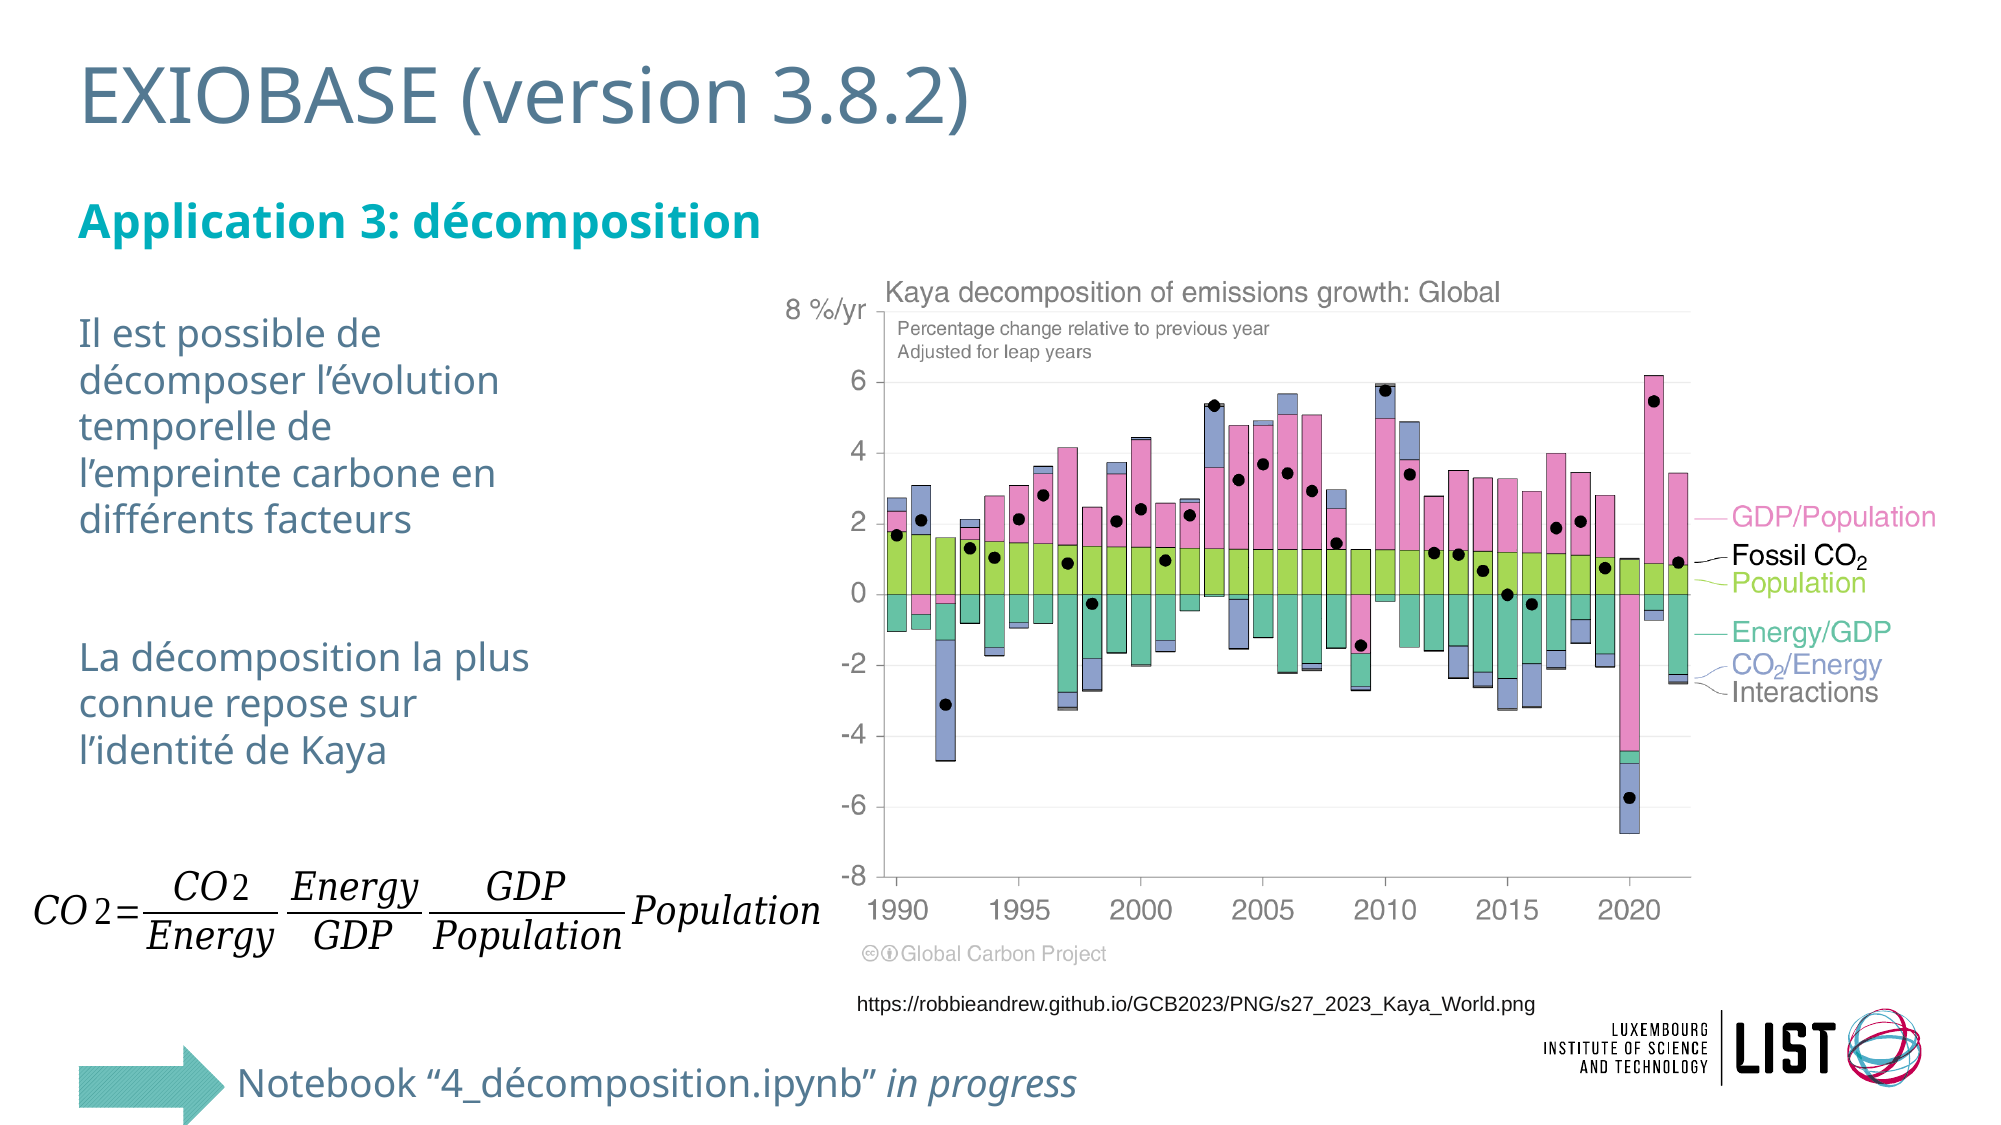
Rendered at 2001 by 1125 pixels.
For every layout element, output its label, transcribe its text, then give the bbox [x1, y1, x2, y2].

text_box Notebook “4_décomposition.ipynb” in progress [236, 1058, 1100, 1119]
text_box [76, 1043, 228, 1125]
list Il est possible de décomposer l’évolution temporelle de l’empreinte carbone en différents facteurs La décomposition la plus connue repose sur l’identité de Kaya [78, 308, 540, 971]
title EXIOBASE (version 3.8.2) [78, 60, 1922, 200]
picture [729, 254, 2000, 970]
list Application 3: décomposition [78, 200, 1922, 256]
text_box https://robbieandrew.github.io/GCB2023/PNG/s27_2023_Kaya_World.png [842, 983, 1945, 1024]
